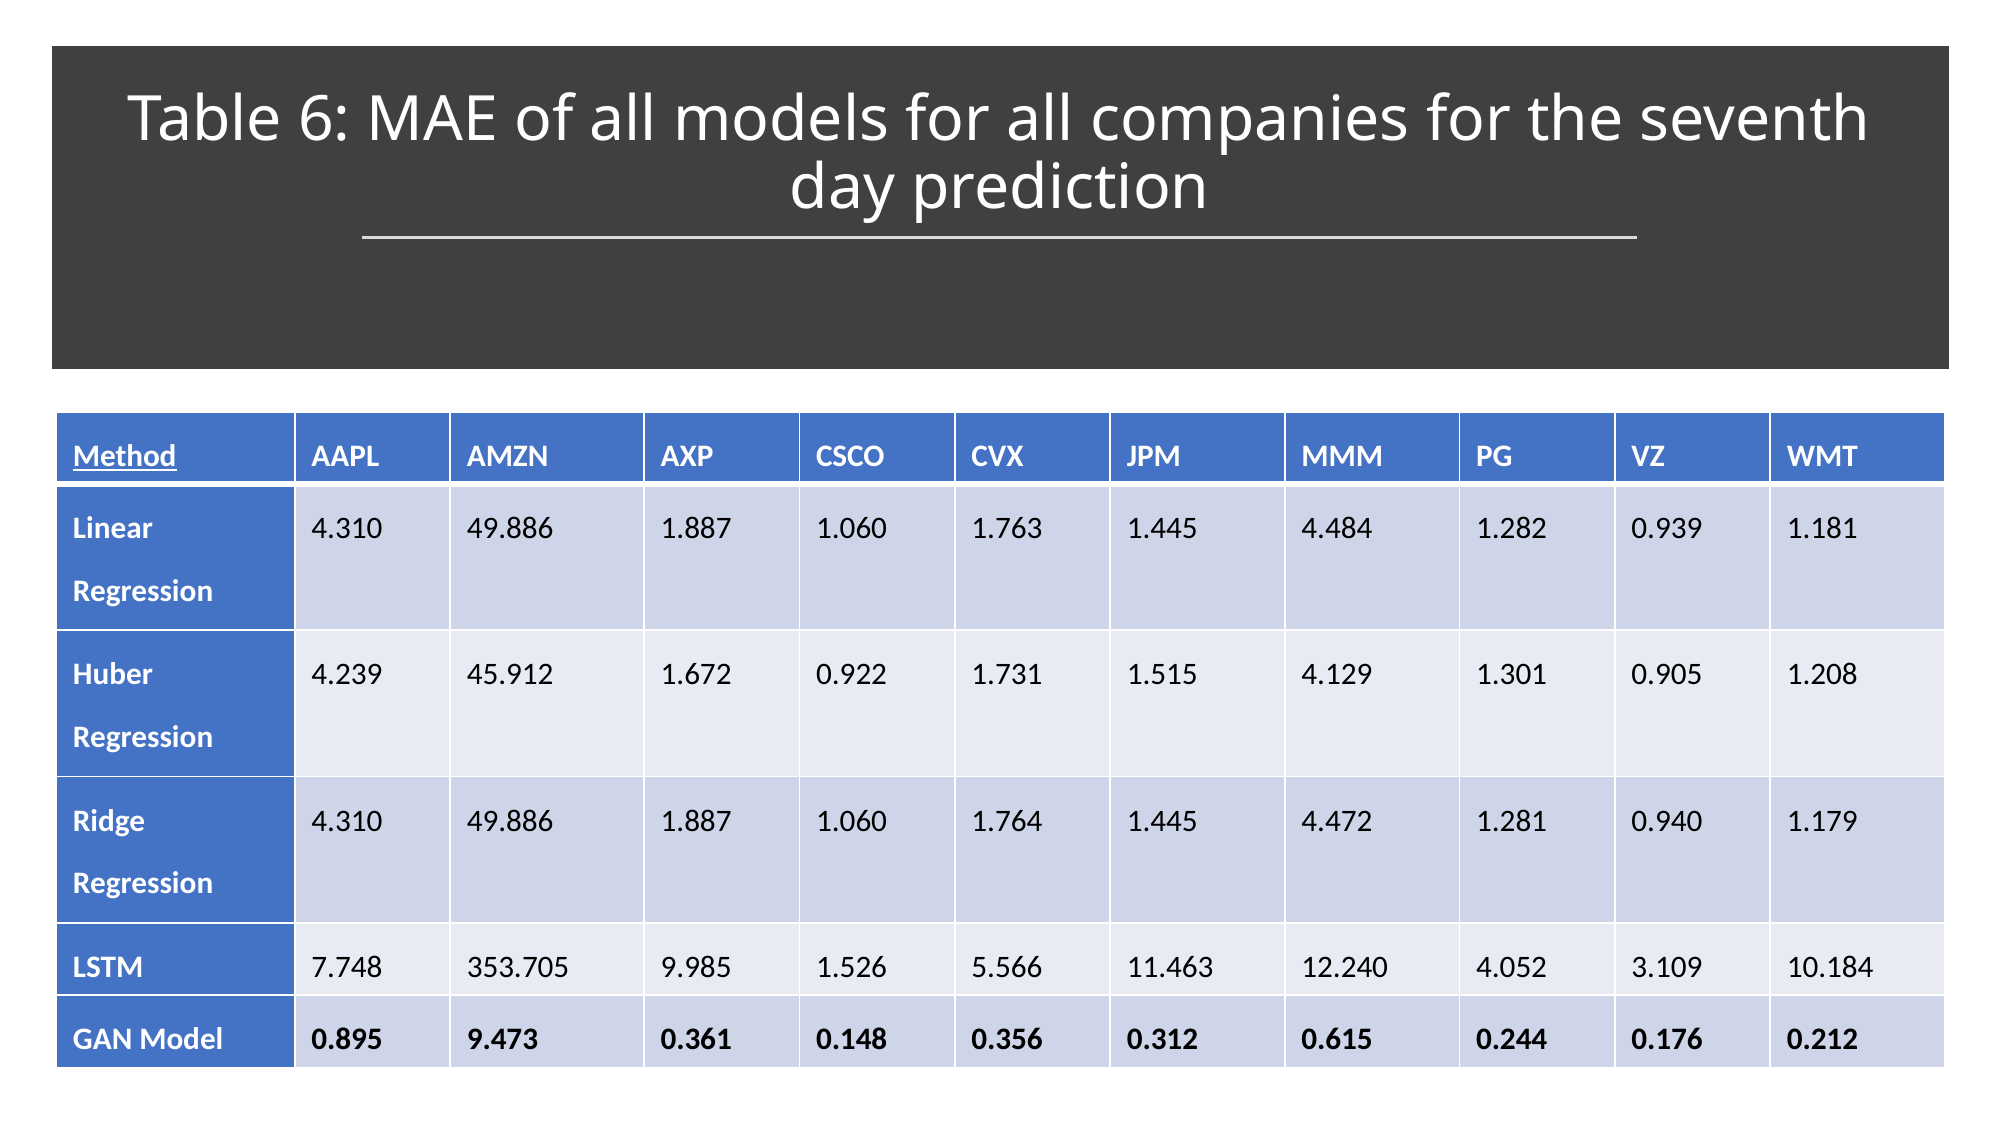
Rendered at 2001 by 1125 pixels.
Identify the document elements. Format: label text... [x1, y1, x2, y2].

table_cell 0.176 [1616, 996, 1769, 1067]
table_cell 1.281 [1460, 777, 1614, 922]
table_header CSCO [800, 413, 954, 481]
table_cell 1.887 [645, 777, 799, 922]
table_cell 45.912 [451, 631, 643, 776]
table_cell LSTM [57, 924, 294, 994]
table_cell 1.445 [1111, 777, 1284, 922]
table_cell 49.886 [451, 777, 643, 922]
table_cell 1.282 [1460, 487, 1614, 629]
table_cell 1.181 [1771, 487, 1944, 629]
title Table 6: MAE of all models for all companies for the seventh day prediction [86, 76, 1914, 230]
table_cell 4.129 [1286, 631, 1459, 776]
table_header PG [1460, 413, 1614, 481]
table_cell 1.672 [645, 631, 799, 776]
table_cell 1.208 [1771, 631, 1944, 776]
table_cell 1.179 [1771, 777, 1944, 922]
table_header Method [57, 413, 294, 481]
table_header AXP [645, 413, 799, 481]
table_header VZ [1616, 413, 1769, 481]
text_box [61, 55, 1939, 360]
table_cell 0.940 [1616, 777, 1769, 922]
table_cell 0.244 [1460, 996, 1614, 1067]
table_cell 4.310 [296, 487, 449, 629]
table_cell 9.985 [645, 924, 799, 994]
table_cell Huber Regression [57, 631, 294, 776]
table_cell 9.473 [451, 996, 643, 1067]
table_cell 1.526 [800, 924, 954, 994]
table_cell 10.184 [1771, 924, 1944, 994]
table_cell 0.361 [645, 996, 799, 1067]
table_cell 0.312 [1111, 996, 1284, 1067]
table_cell 1.763 [956, 487, 1109, 629]
table_cell 49.886 [451, 487, 643, 629]
table_cell 4.310 [296, 777, 449, 922]
table_cell 0.615 [1286, 996, 1459, 1067]
table_header WMT [1771, 413, 1944, 481]
table_cell 0.895 [296, 996, 449, 1067]
table_header AAPL [296, 413, 449, 481]
table_cell 1.515 [1111, 631, 1284, 776]
table_cell Linear Regression [57, 487, 294, 629]
table_header AMZN [451, 413, 643, 481]
table_cell 4.052 [1460, 924, 1614, 994]
table_cell 0.148 [800, 996, 954, 1067]
table_cell 1.731 [956, 631, 1109, 776]
table_cell GAN Model [57, 996, 294, 1067]
table_cell 1.887 [645, 487, 799, 629]
table_cell 0.212 [1771, 996, 1944, 1067]
table_cell 1.301 [1460, 631, 1614, 776]
table_cell 11.463 [1111, 924, 1284, 994]
table_cell 4.472 [1286, 777, 1459, 922]
table_cell 0.905 [1616, 631, 1769, 776]
table_cell 1.764 [956, 777, 1109, 922]
table_cell 0.939 [1616, 487, 1769, 629]
table_header JPM [1111, 413, 1284, 481]
table_cell Ridge Regression [57, 777, 294, 922]
table_cell 1.060 [800, 777, 954, 922]
table_cell 7.748 [296, 924, 449, 994]
table_cell 4.239 [296, 631, 449, 776]
table_cell 1.060 [800, 487, 954, 629]
table_header MMM [1286, 413, 1459, 481]
table_cell 353.705 [451, 924, 643, 994]
table_cell 5.566 [956, 924, 1109, 994]
table_cell 1.445 [1111, 487, 1284, 629]
table_header CVX [956, 413, 1109, 481]
table_cell 3.109 [1616, 924, 1769, 994]
table_cell 4.484 [1286, 487, 1459, 629]
table_cell 12.240 [1286, 924, 1459, 994]
table_cell 0.922 [800, 631, 954, 776]
table_cell 0.356 [956, 996, 1109, 1067]
